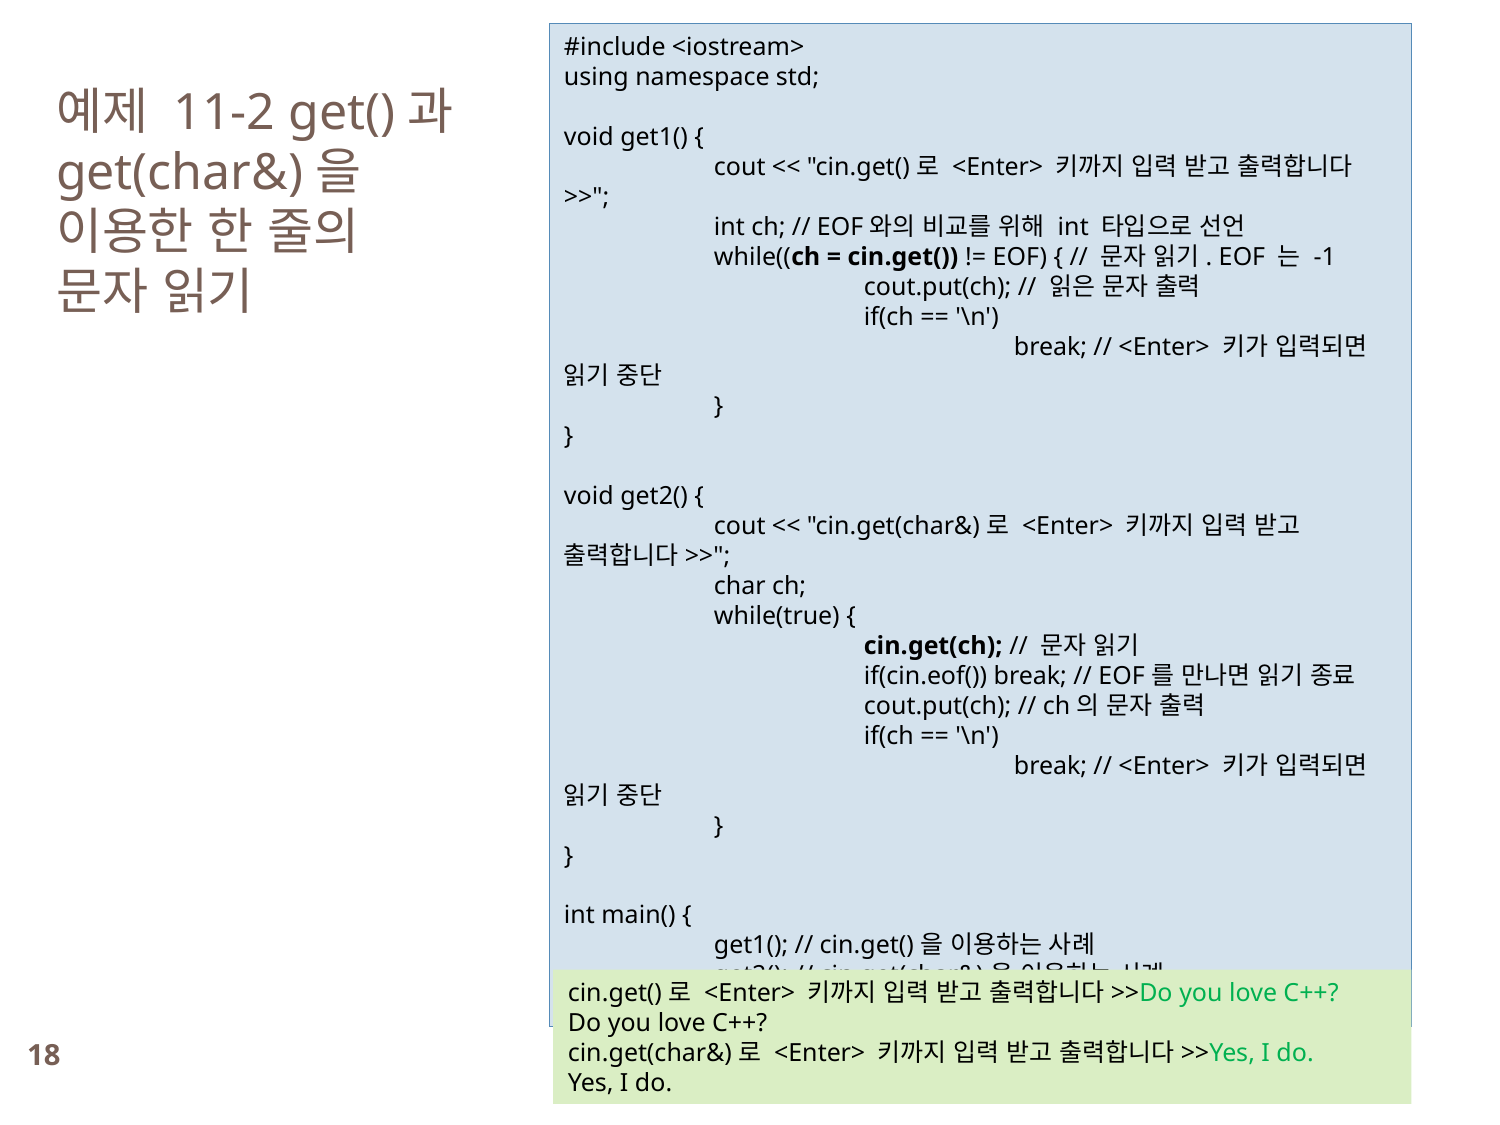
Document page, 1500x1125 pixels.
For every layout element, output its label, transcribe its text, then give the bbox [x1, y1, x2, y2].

text_box #include <iostream> using namespace std; void get1() { cout << "cin.get()로 <Enter> 키까지 입력 받고 출력합니다>>"; int ch; // EOF와의 비교를 위해 int 타입으로 선언 while((ch = cin.get()) != EOF) { // 문자 읽기. EOF 는 -1 cout.put(ch); // 읽은 문자 출력 if(ch == '\n') break; // <Enter> 키가 입력되면 읽기 중단 } } void get2() { cout << "cin.get(char&)로 <Enter> 키까지 입력 받고 출력합니다>>"; char ch; while(true) { cin.get(ch); // 문자 읽기 if(cin.eof()) break; // EOF를 만나면 읽기 종료 cout.put(ch); // ch의 문자 출력 if(ch == '\n') break; // <Enter> 키가 입력되면 읽기 중단 } } int main() { get1(); // cin.get()을 이용하는 사례 get2(); // cin.get(char&)을 이용하는 사례 } [549, 23, 1412, 1027]
slide_number 18 [0, 1025, 88, 1088]
text_box cin.get()로 <Enter> 키까지 입력 받고 출력합니다>>Do you love C++? Do you love C++? cin.get(char&)로 <Enter> 키까지 입력 받고 출력합니다>>Yes, I do. Yes, I do. [553, 969, 1412, 1104]
title 예제 11-2 get()과 get(char&)을 이용한 한 줄의 문자 읽기 [41, 37, 549, 362]
